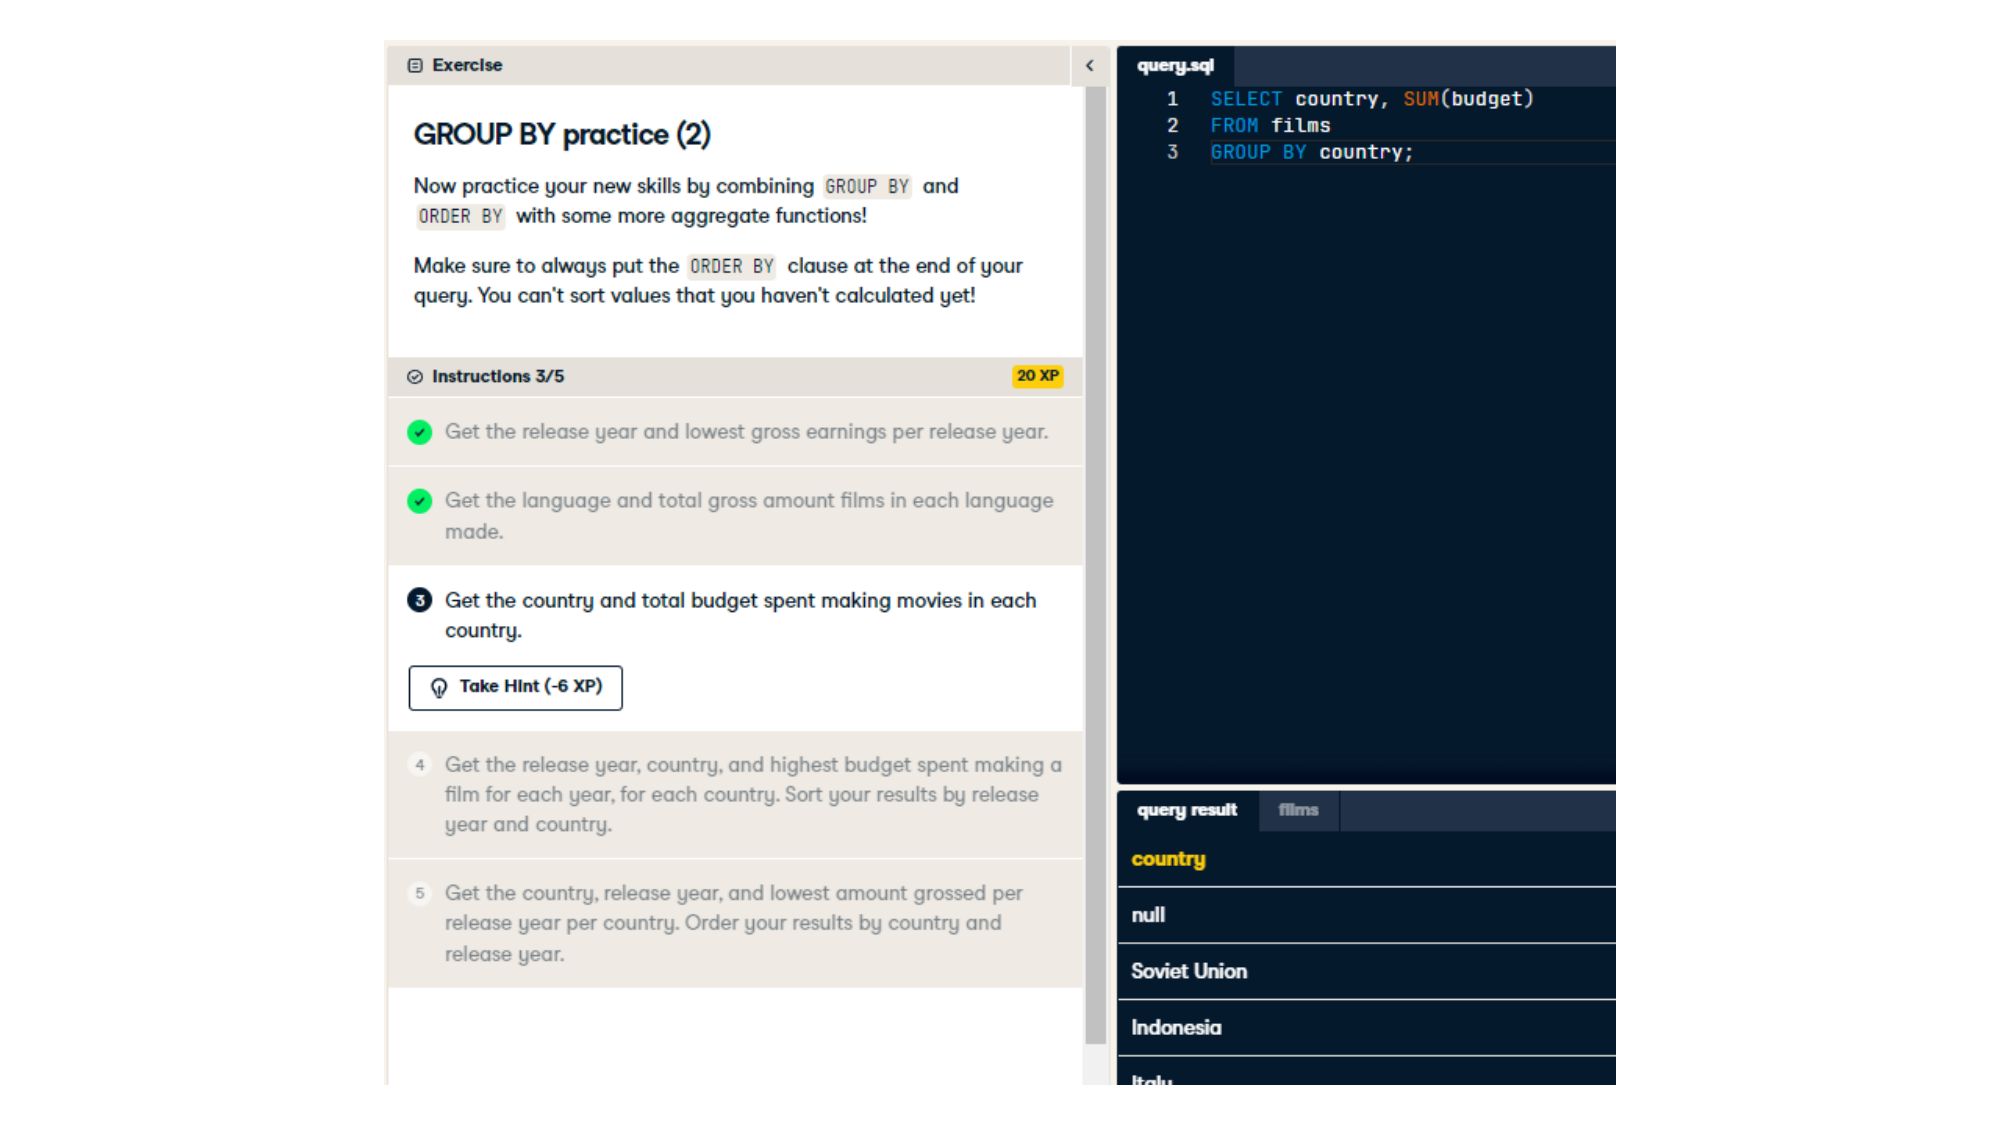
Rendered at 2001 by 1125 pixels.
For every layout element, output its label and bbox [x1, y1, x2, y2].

picture [384, 40, 1616, 1085]
